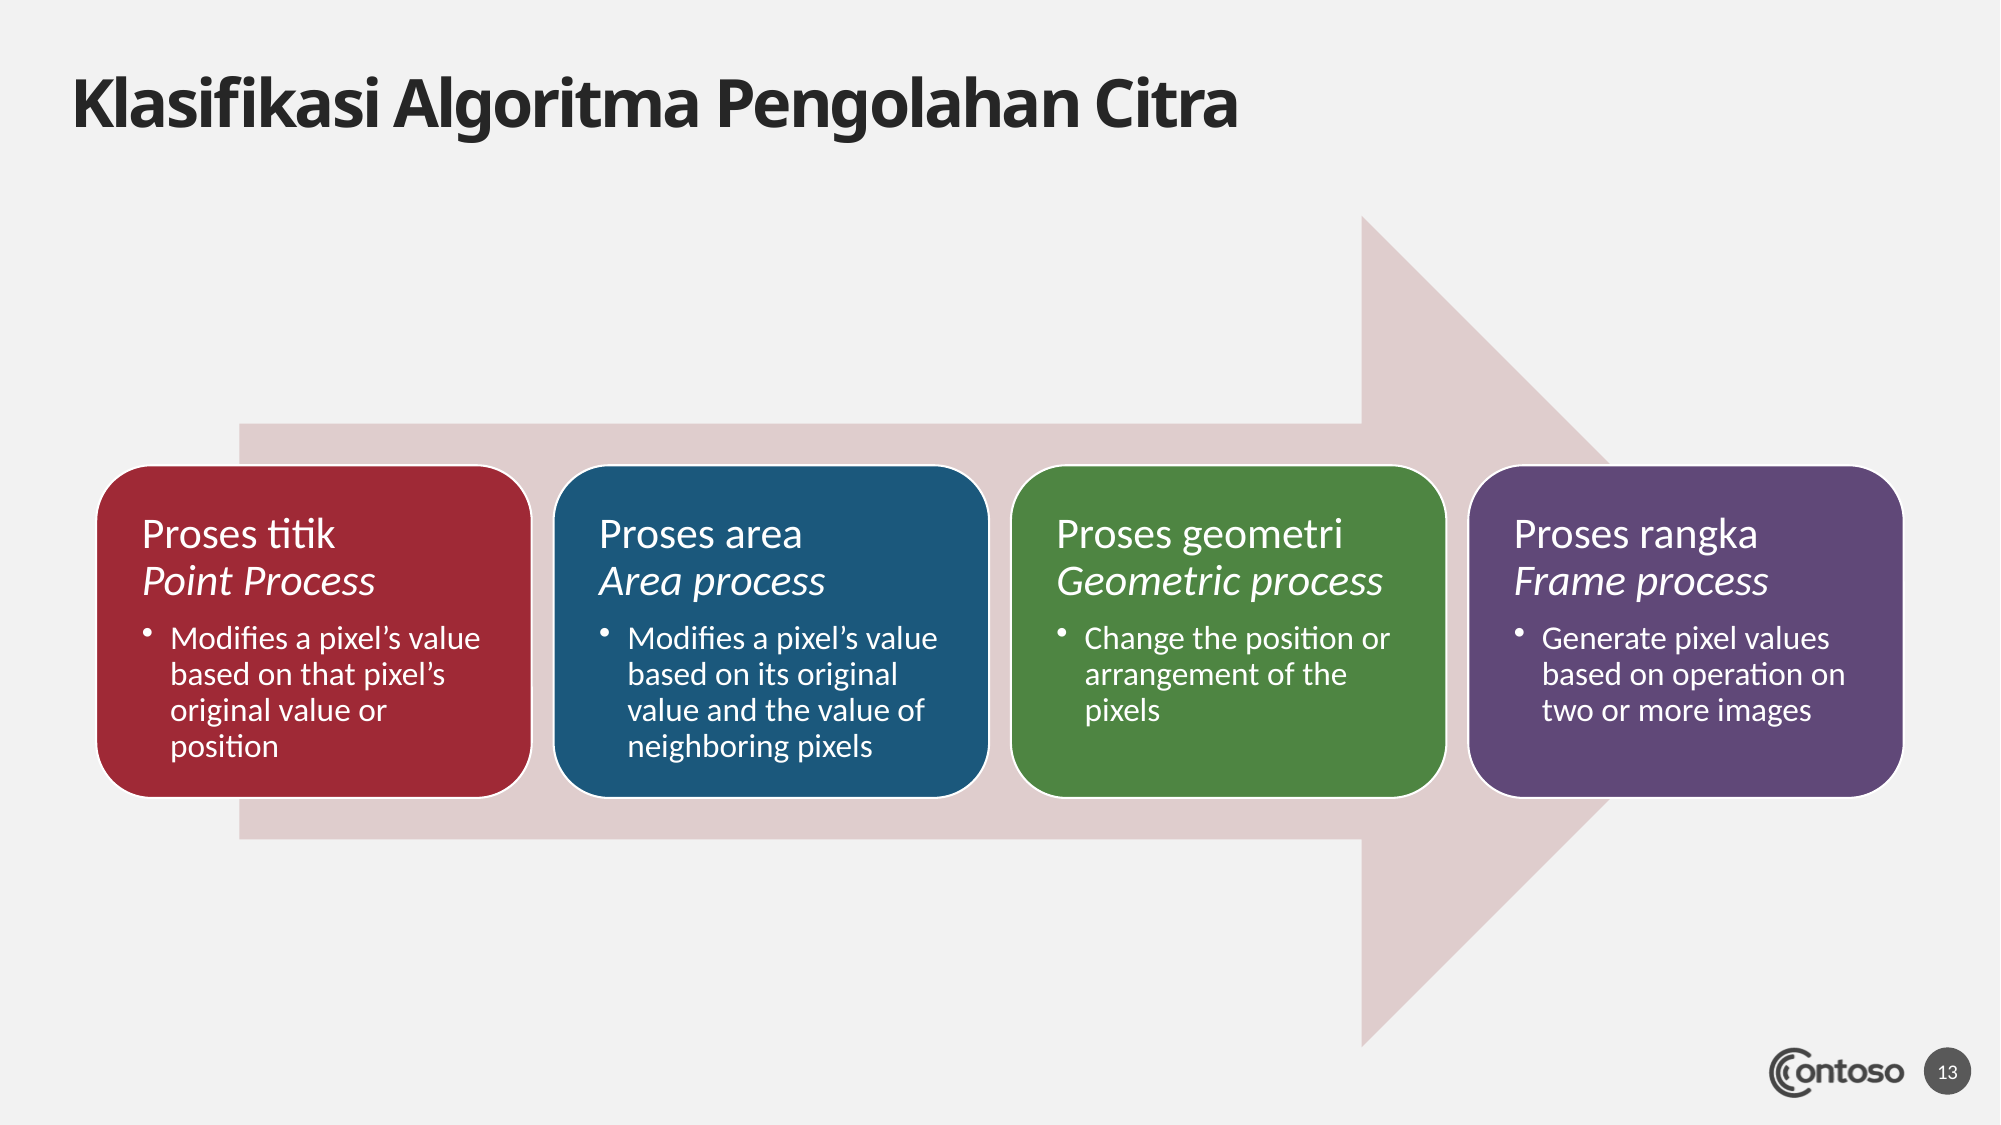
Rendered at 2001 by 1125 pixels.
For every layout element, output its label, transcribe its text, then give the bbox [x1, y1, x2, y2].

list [95, 215, 1905, 1048]
title Klasifikasi Algoritma Pengolahan Citra [70, 70, 1930, 142]
slide_number 13 [1923, 1047, 1972, 1095]
